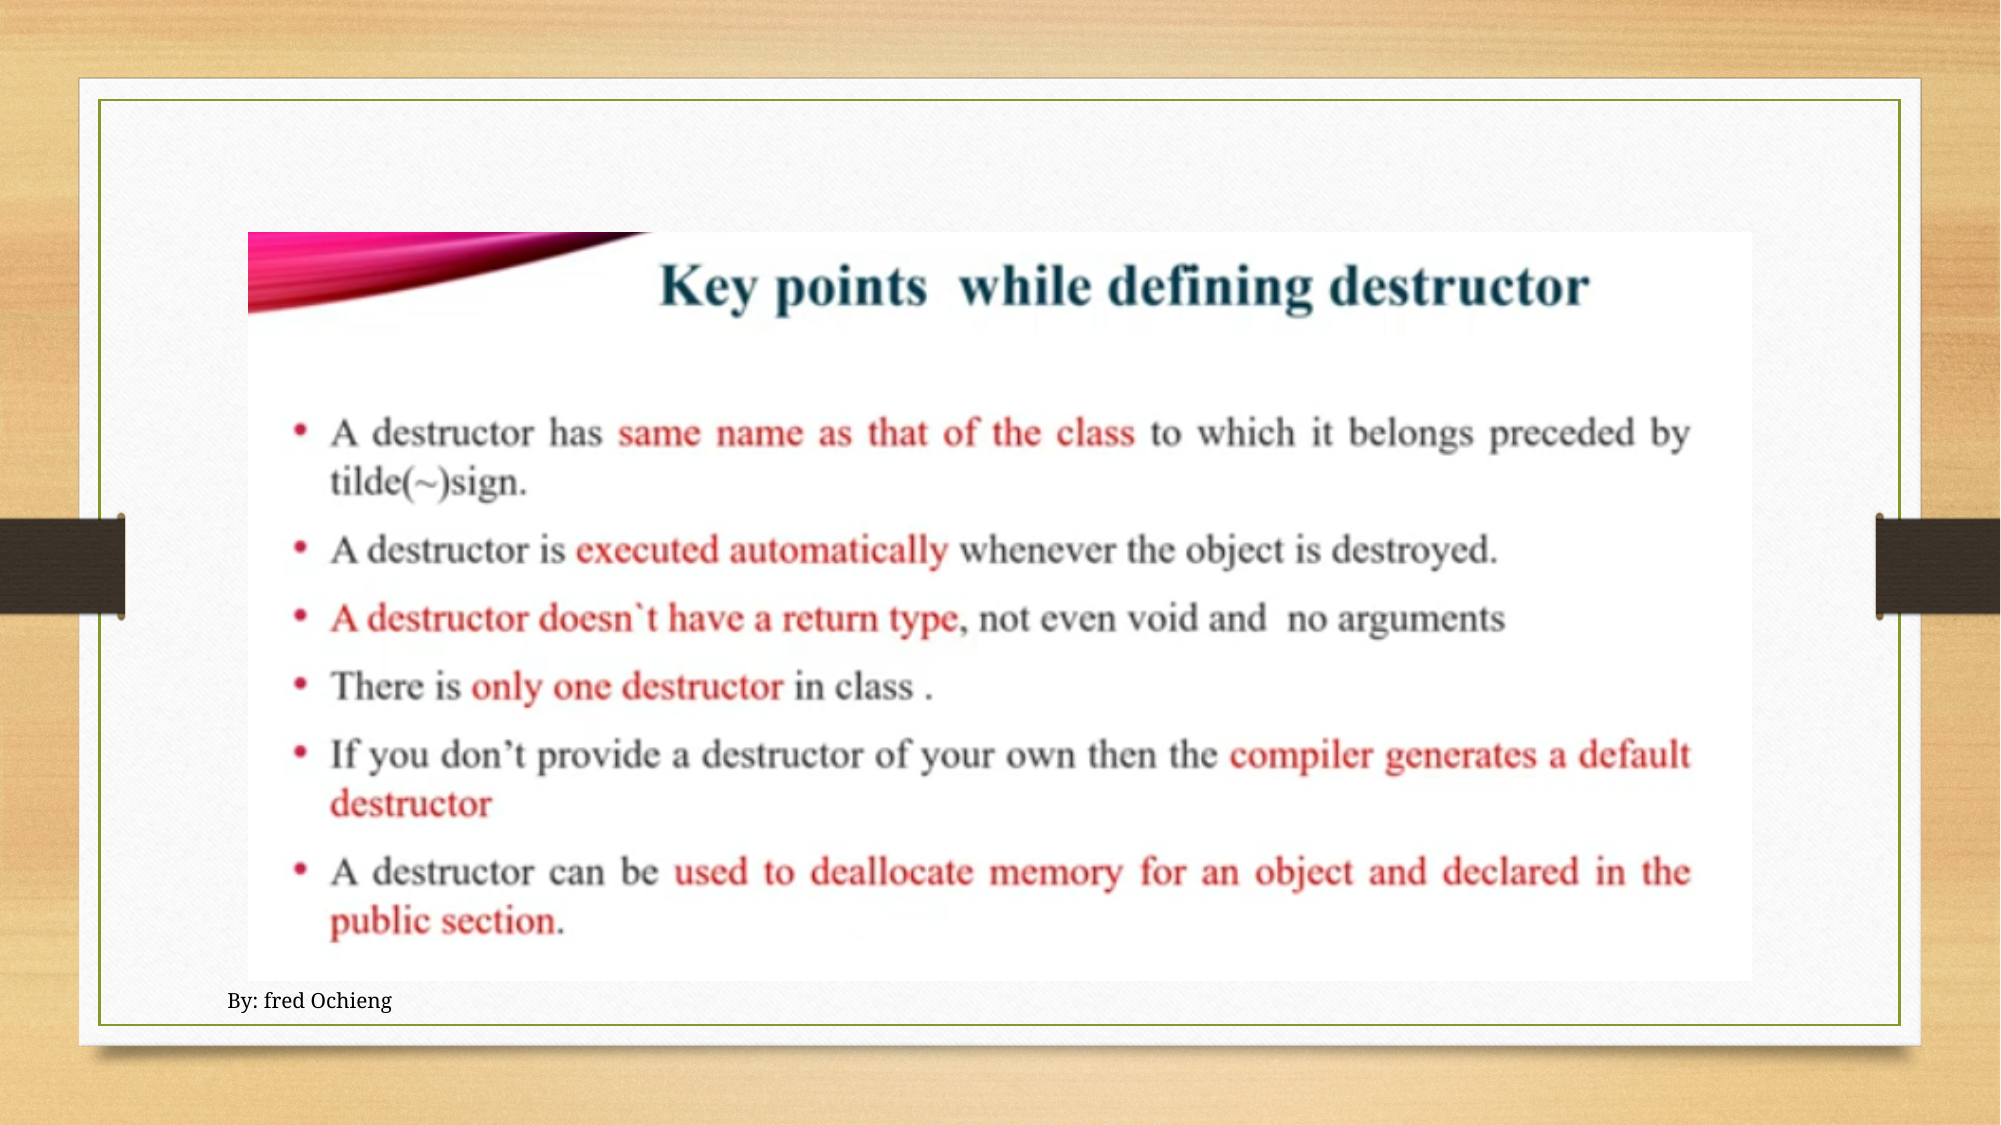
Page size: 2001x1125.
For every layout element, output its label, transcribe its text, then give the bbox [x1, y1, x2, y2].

footer By: fred Ochieng [212, 979, 1411, 1025]
picture [0, 0, 2001, 1125]
